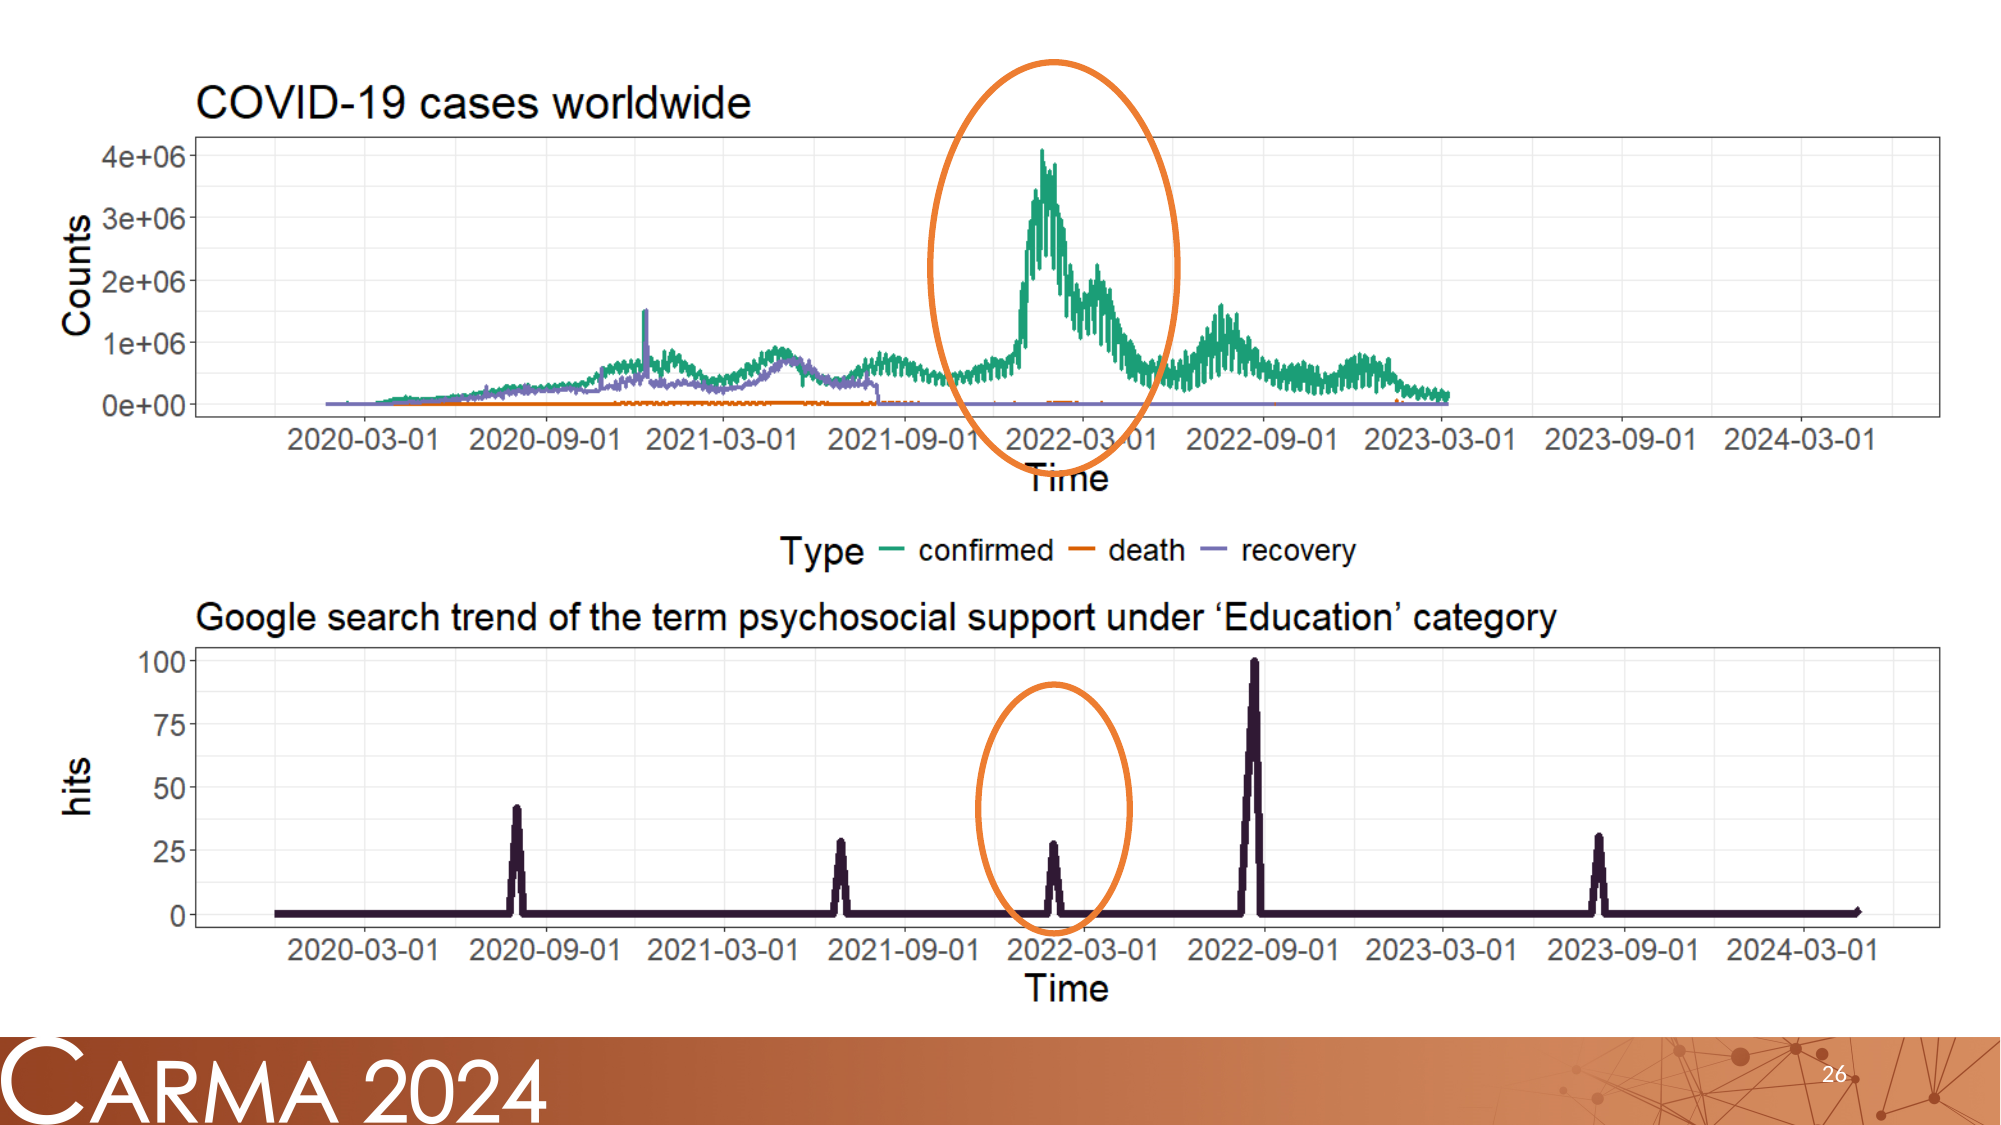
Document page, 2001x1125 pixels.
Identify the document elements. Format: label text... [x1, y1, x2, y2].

slide_number 26 [1412, 1042, 1863, 1103]
picture [0, 0, 2001, 1125]
